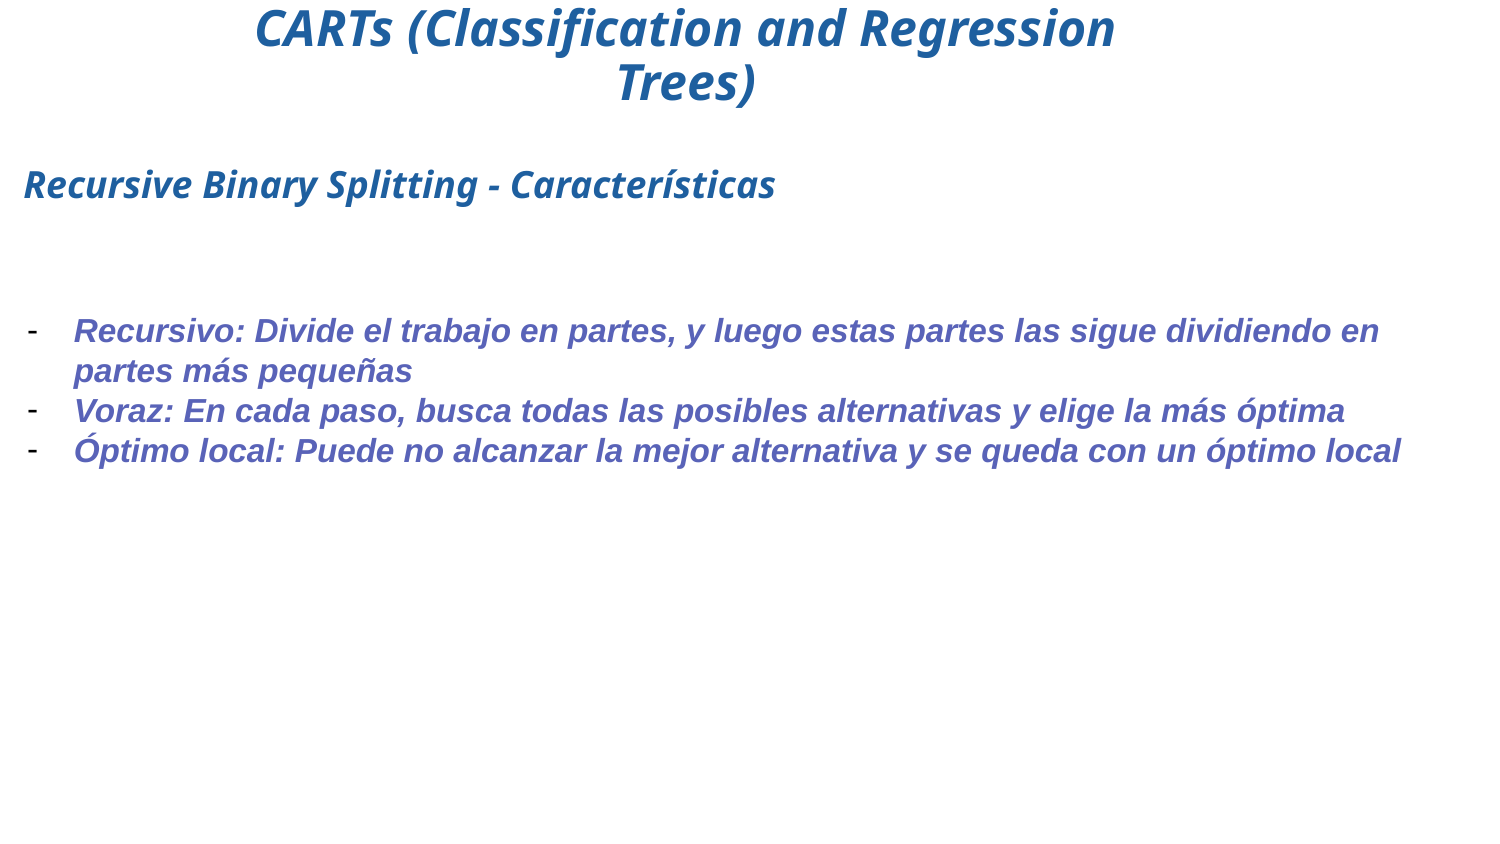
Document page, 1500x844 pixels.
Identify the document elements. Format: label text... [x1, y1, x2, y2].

text_box CARTs (Classification and Regression Trees) [213, 0, 1159, 115]
text_box Recursivo: Divide el trabajo en partes, y luego estas partes las sigue dividiendo en partes más pequeñas Voraz: En cada paso, busca todas las posibles alternativas y elige la más óptima Óptimo local: Puede no alcanzar la mejor alternativa y se queda con un óptimo local [12, 294, 1492, 426]
text_box Recursive Binary Splitting - Características [0, 128, 873, 244]
